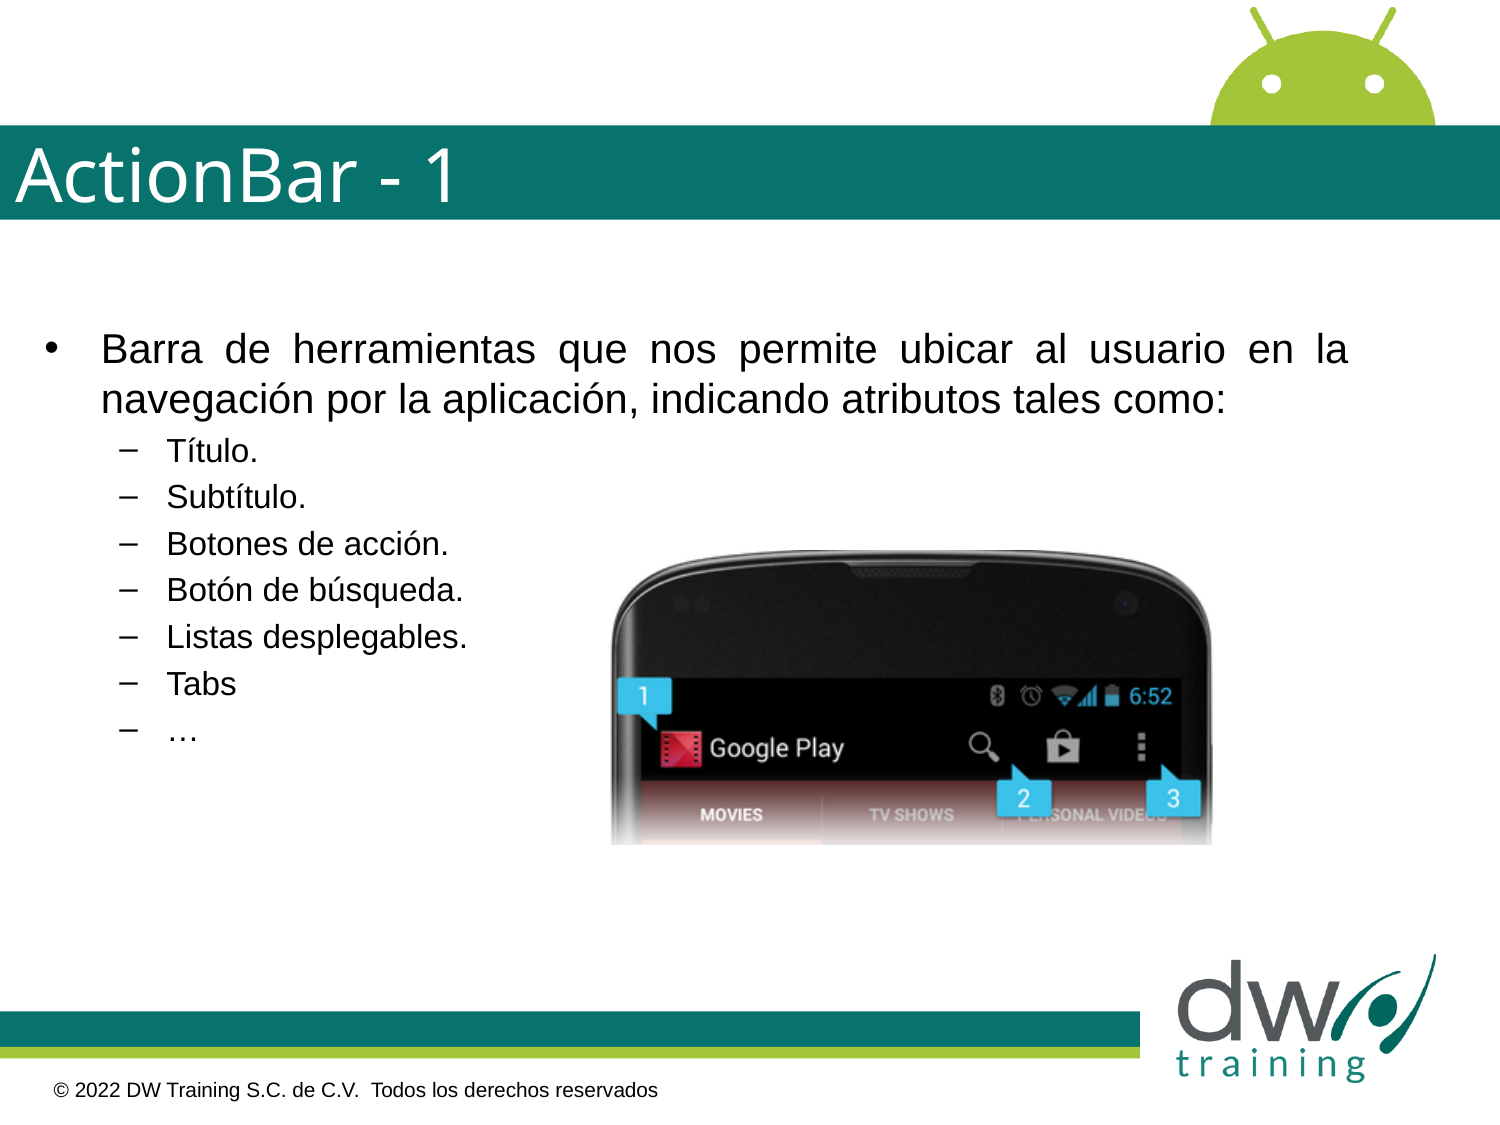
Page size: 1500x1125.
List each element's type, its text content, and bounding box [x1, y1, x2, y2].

picture [1210, 7, 1436, 125]
title ActionBar - 1 [0, 125, 1199, 220]
picture [1175, 954, 1436, 1083]
picture [584, 550, 1238, 845]
list Barra de herramientas que nos permite ubicar al usuario en la navegación por la aplicación, indicando atributos tales como: Título. Subtítulo. Botones de acción. Botón de búsqueda. Listas desplegables. Tabs … [29, 314, 1365, 1057]
